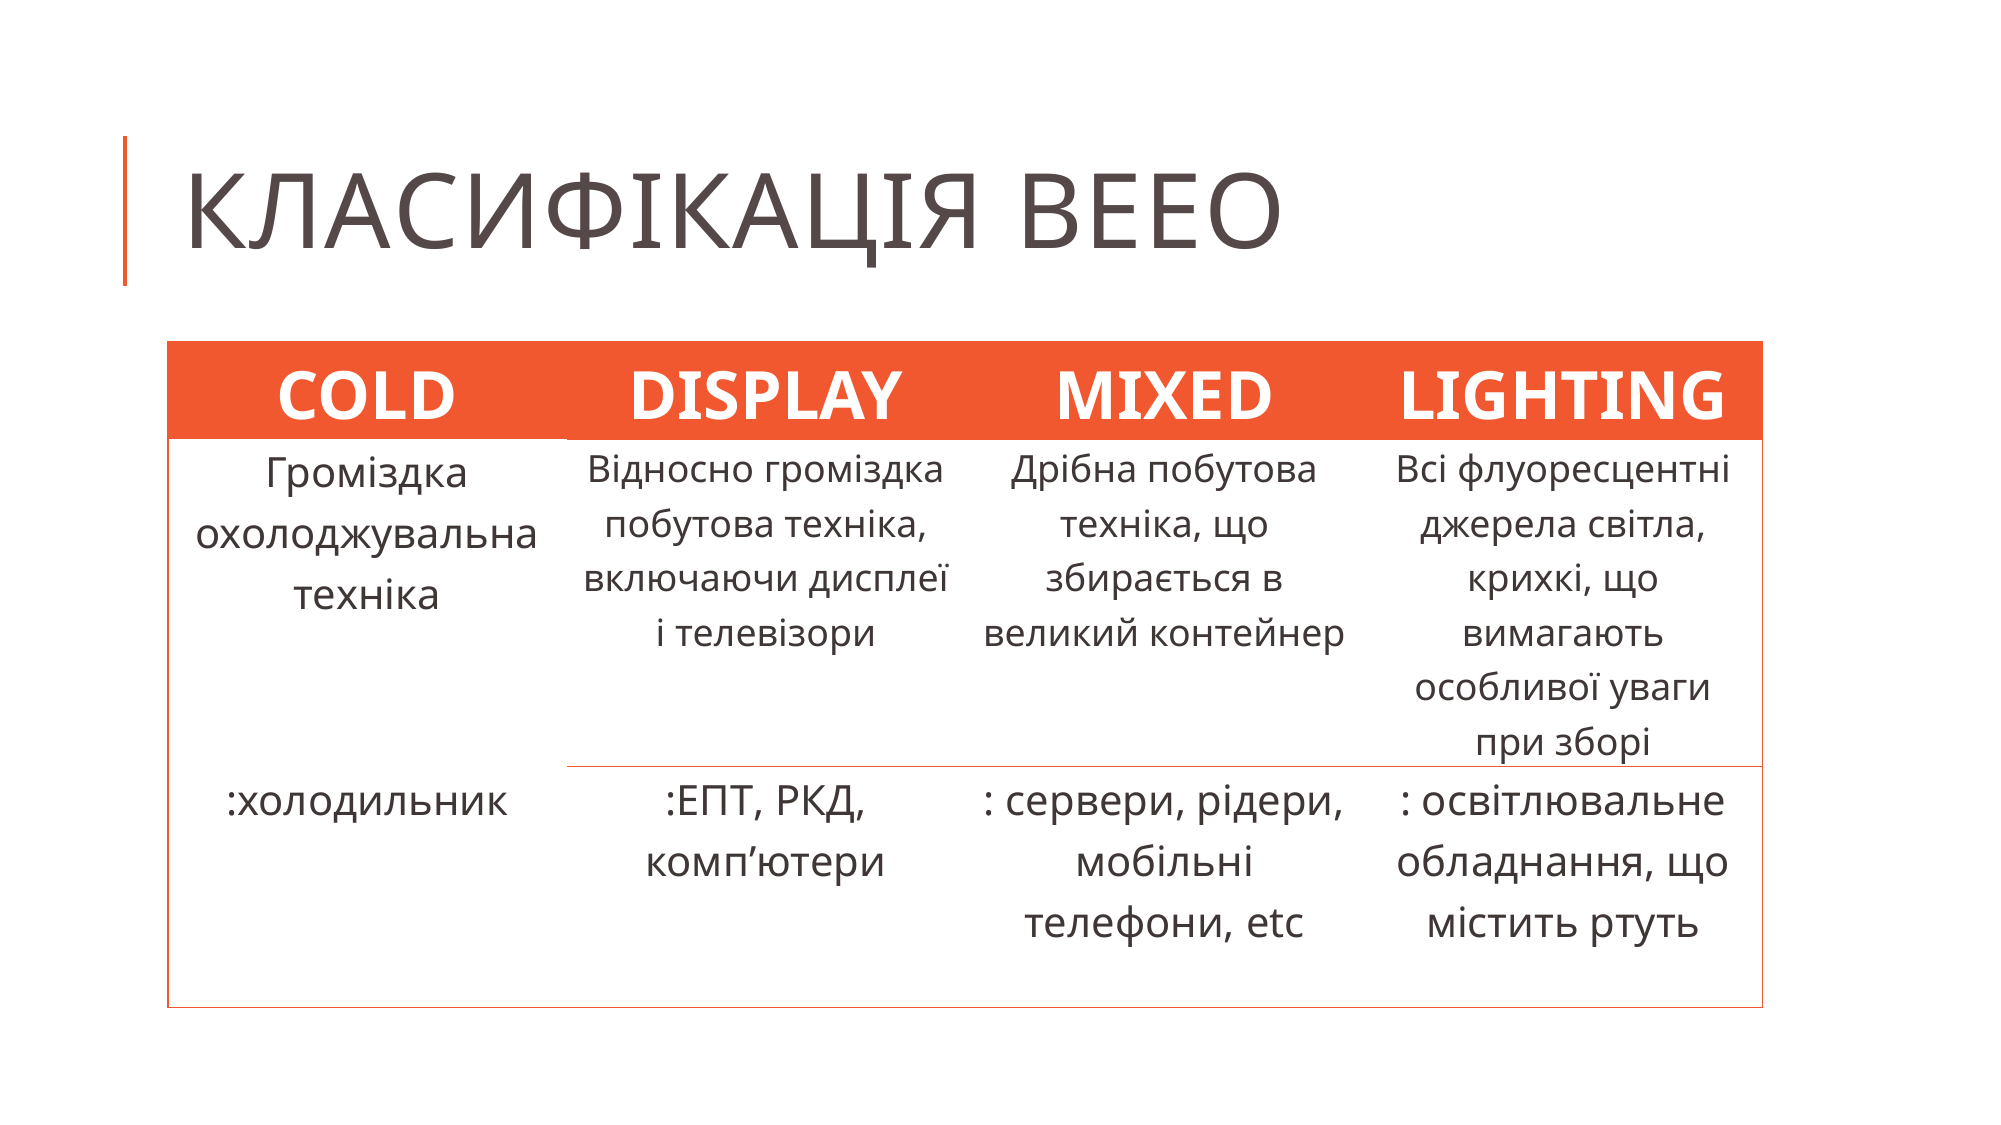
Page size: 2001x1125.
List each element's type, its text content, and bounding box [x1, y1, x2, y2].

table_cell Відносно громіздка побутова техніка, включаючи дисплеї і телевізори [567, 440, 965, 766]
table_cell :ЕПТ, РКД, комп’ютери [567, 767, 965, 1007]
table_cell : освітлювальне обладнання, що містить ртуть [1364, 767, 1762, 1007]
table_cell Дрібна побутова техніка, що збирається в великий контейнер [965, 440, 1364, 766]
table_header DISPLAY [567, 343, 965, 438]
title Класифікація веео [168, 96, 1763, 341]
table_header MIXED [965, 343, 1364, 438]
table_cell : сервери, рідери, мобільні телефони, etc [965, 767, 1364, 1007]
table_header LIGHTING [1364, 343, 1762, 438]
table_cell :холодильник [169, 767, 567, 1007]
table_cell Всі флуоресцентні джерела світла, крихкі, що вимагають особливої уваги при зборі [1364, 440, 1762, 766]
table_cell Громіздка охолоджувальна техніка [169, 439, 567, 767]
table_header COLD [169, 343, 567, 439]
